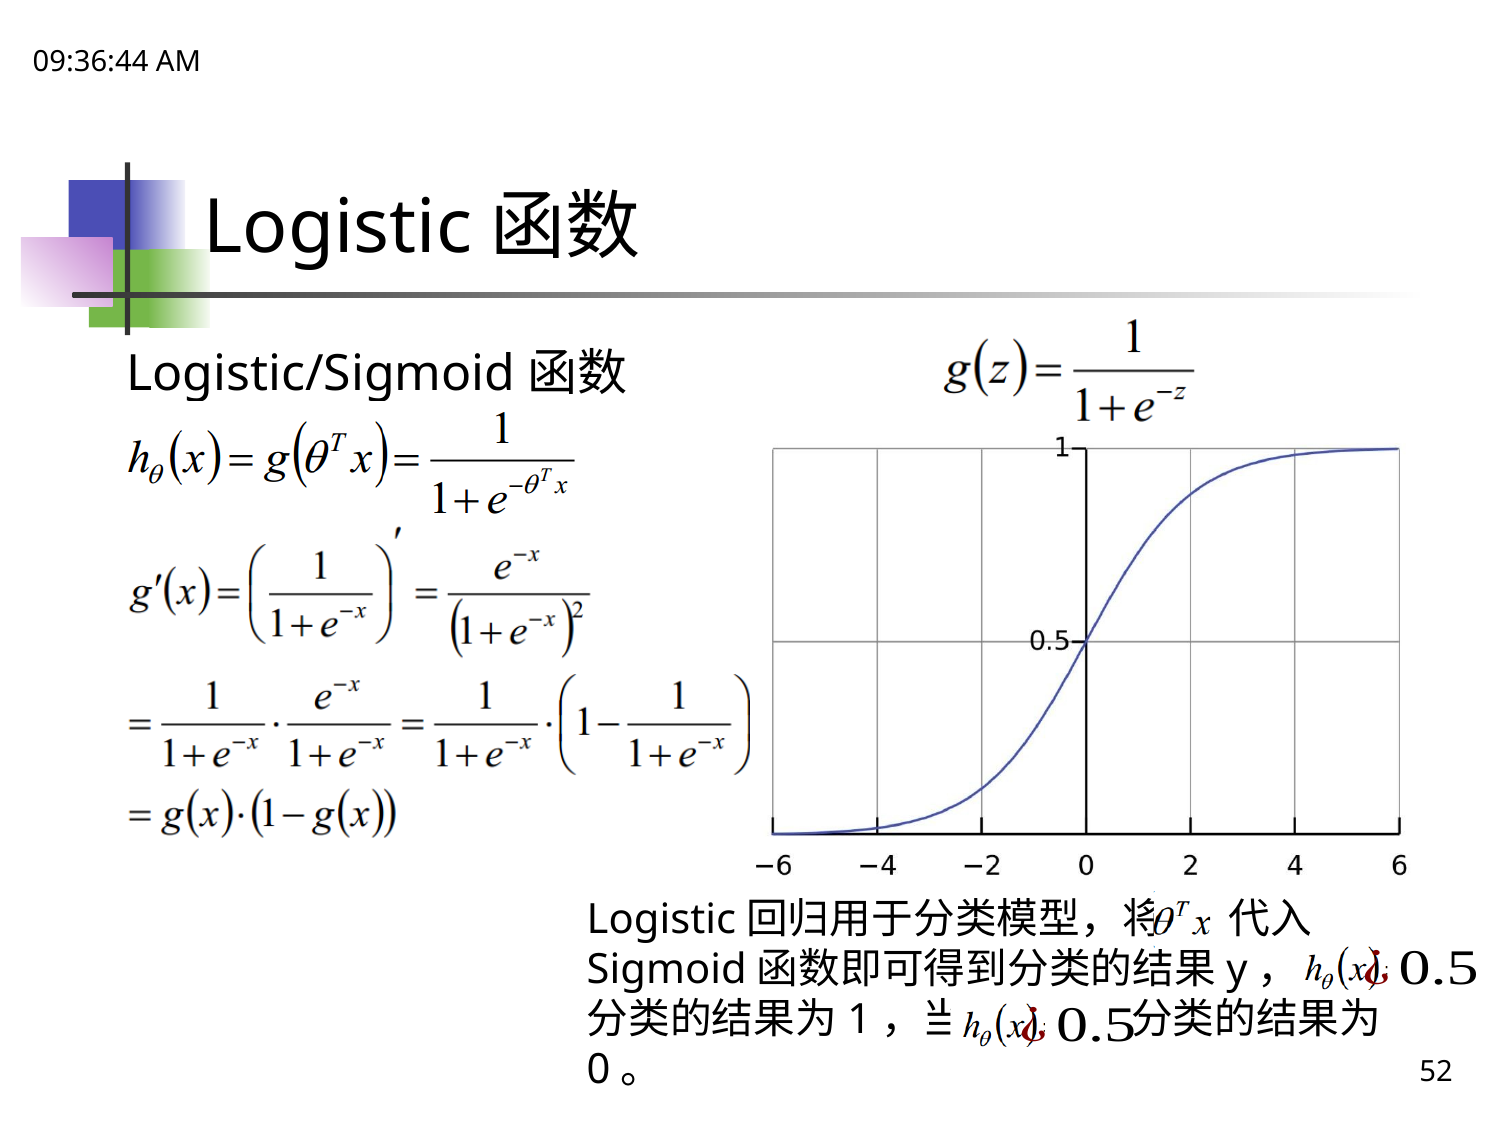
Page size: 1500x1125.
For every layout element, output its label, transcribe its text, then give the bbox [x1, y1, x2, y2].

picture [111, 401, 763, 847]
text_box Logistic/Sigmoid函数 [123, 338, 632, 401]
picture [939, 308, 1200, 431]
text_box [750, 432, 1412, 871]
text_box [584, 872, 1483, 1054]
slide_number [17, 15, 331, 90]
title Logistic函数 [188, 35, 1468, 275]
slide_number 52 [1155, 1063, 1468, 1100]
